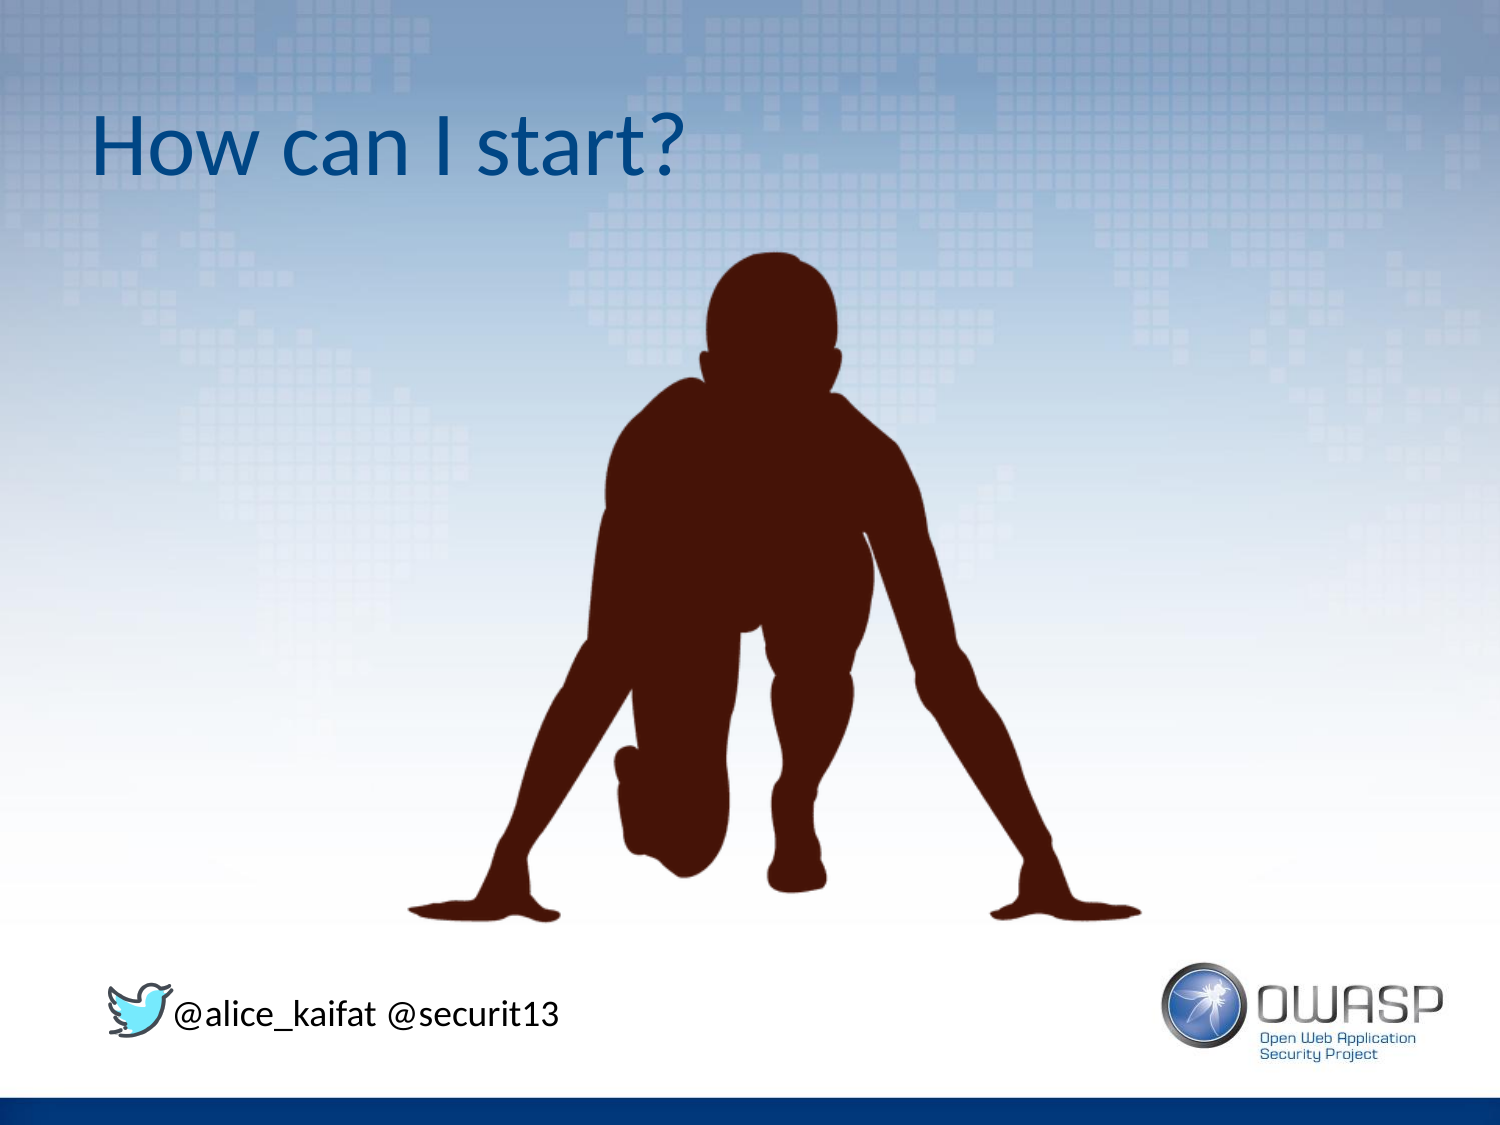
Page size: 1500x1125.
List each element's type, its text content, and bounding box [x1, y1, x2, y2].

title How can I start? [75, 45, 1425, 233]
slide_number @alice_kaifat @securit13 [185, 981, 1123, 1038]
picture [0, 0, 1500, 1125]
